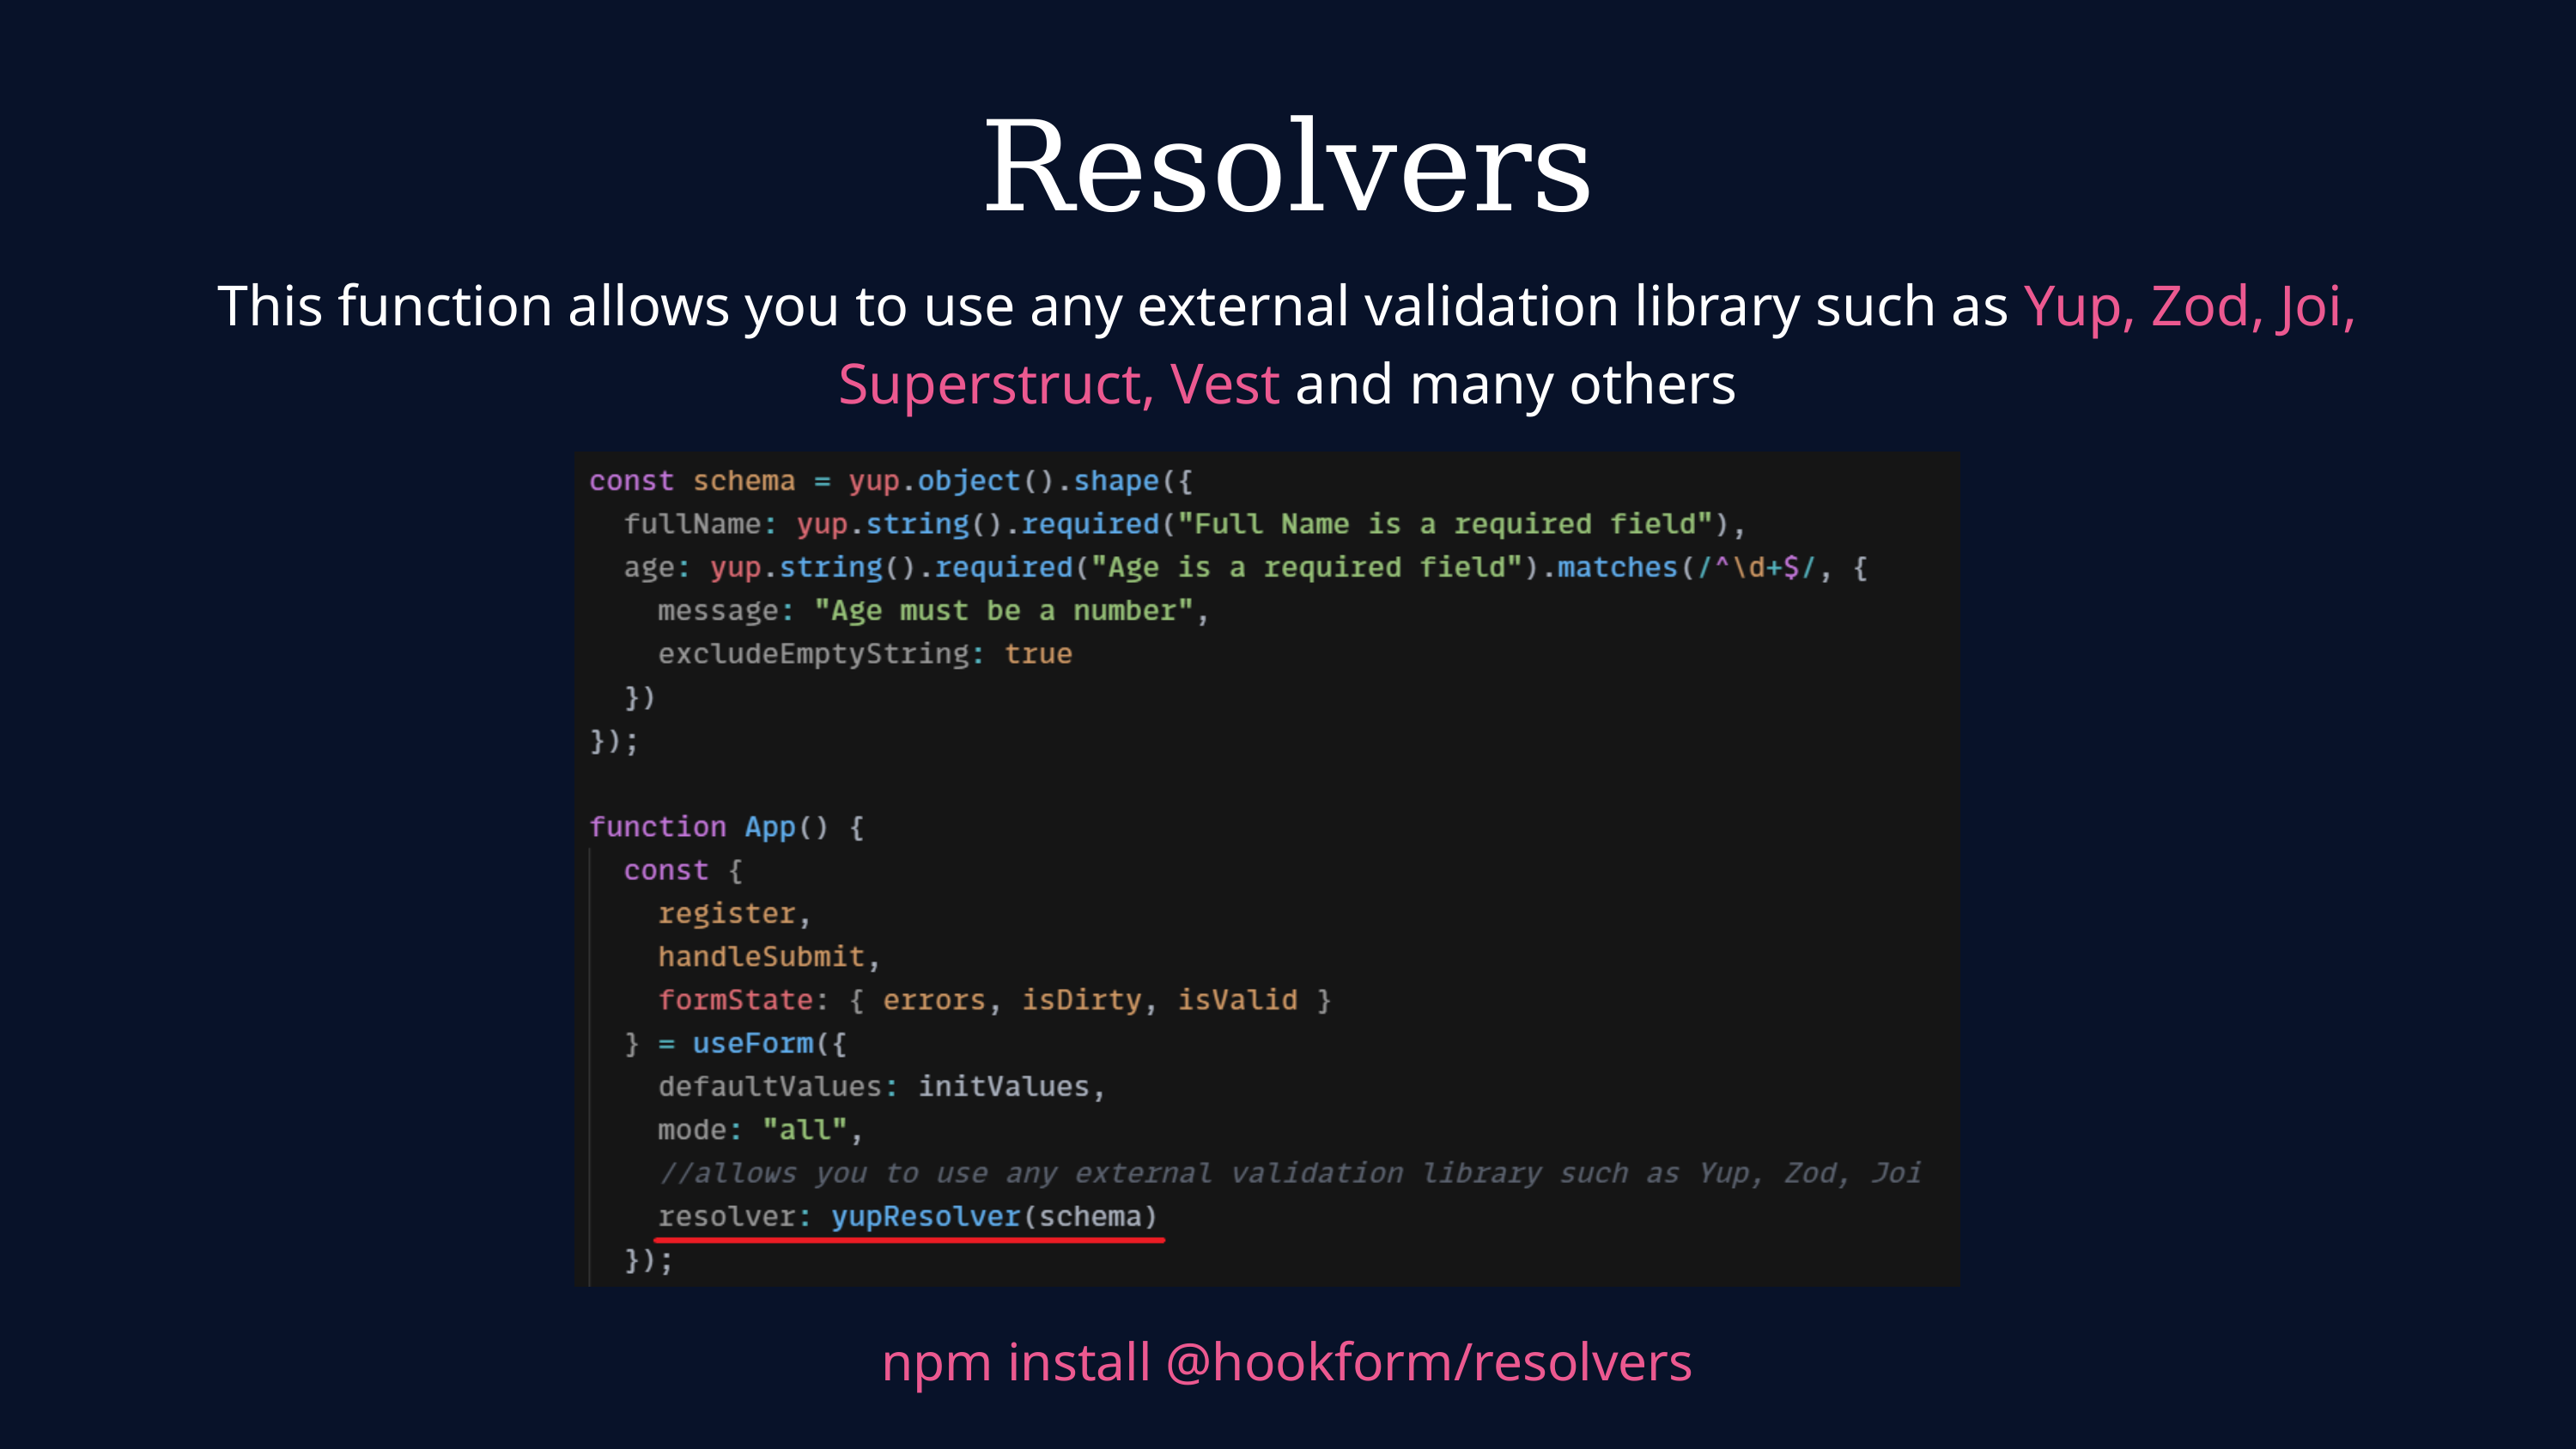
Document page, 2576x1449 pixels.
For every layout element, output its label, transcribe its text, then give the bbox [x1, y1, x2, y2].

picture [574, 452, 1960, 1287]
text_box npm install @hookform/resolvers [880, 1319, 1696, 1392]
text_box This function allows you to use any external validation library such as Yup, Zod, Joi, Superstruct, Vest and many others [194, 259, 2382, 415]
text_box Resolvers [616, 60, 1960, 236]
